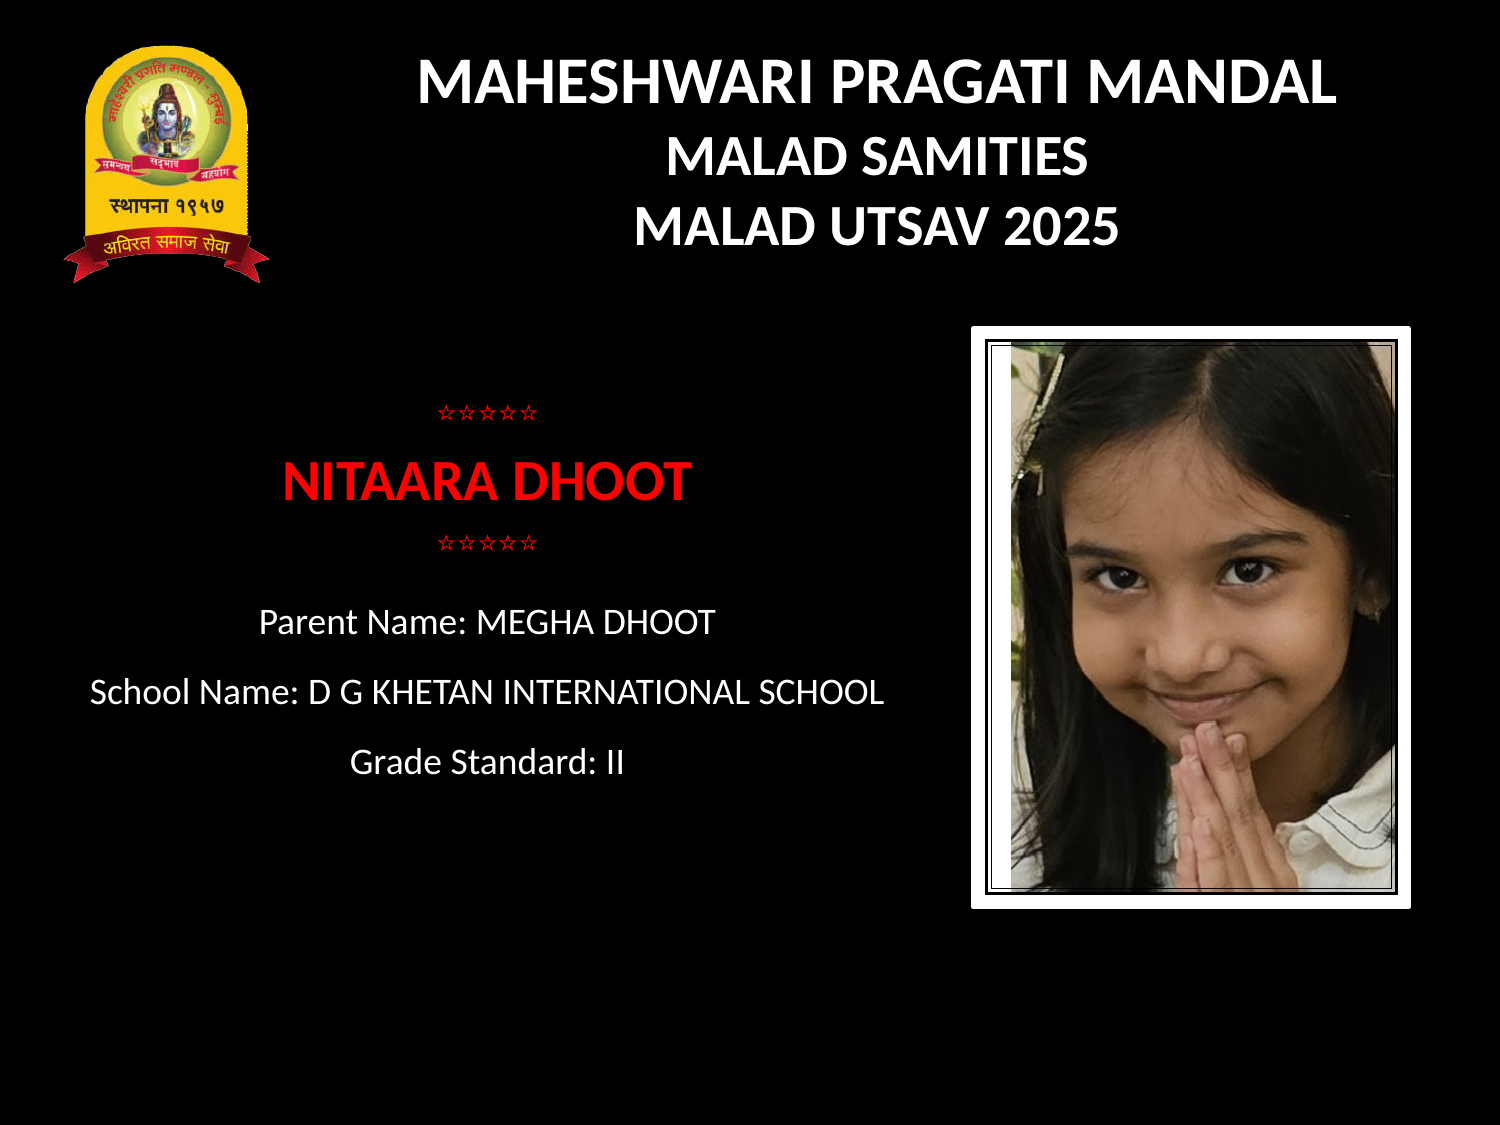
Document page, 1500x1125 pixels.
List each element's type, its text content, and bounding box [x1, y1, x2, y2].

text_box MAHESHWARI PRAGATI MANDAL MALAD SAMITIES MALAD UTSAV 2025 [401, 29, 1354, 265]
text_box ⭐⭐⭐⭐⭐ NITAARA DHOOT ⭐⭐⭐⭐⭐ Parent Name: MEGHA DHOOT School Name: D G KHETAN INTERNATIONAL SCHOOL Grade Standard: II [74, 386, 900, 790]
picture [974, 329, 1408, 907]
picture [29, 29, 297, 301]
